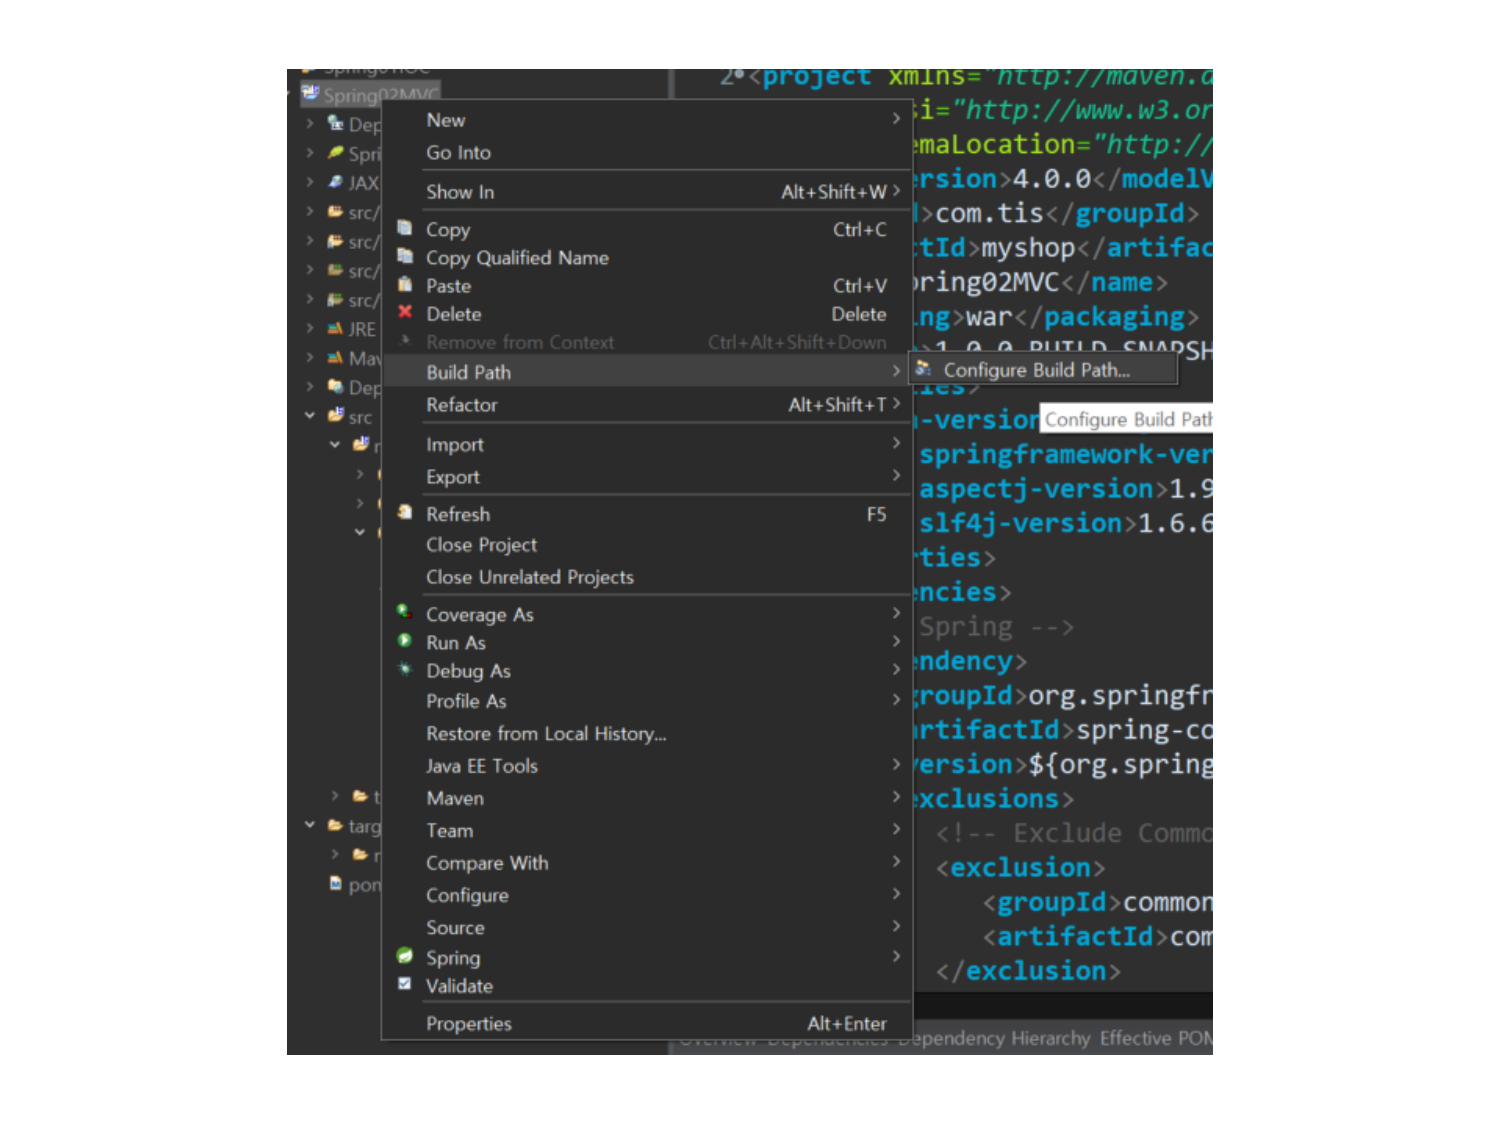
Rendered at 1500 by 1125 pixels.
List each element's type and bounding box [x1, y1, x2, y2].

picture [1206, 246, 1213, 253]
picture [287, 69, 1213, 1055]
